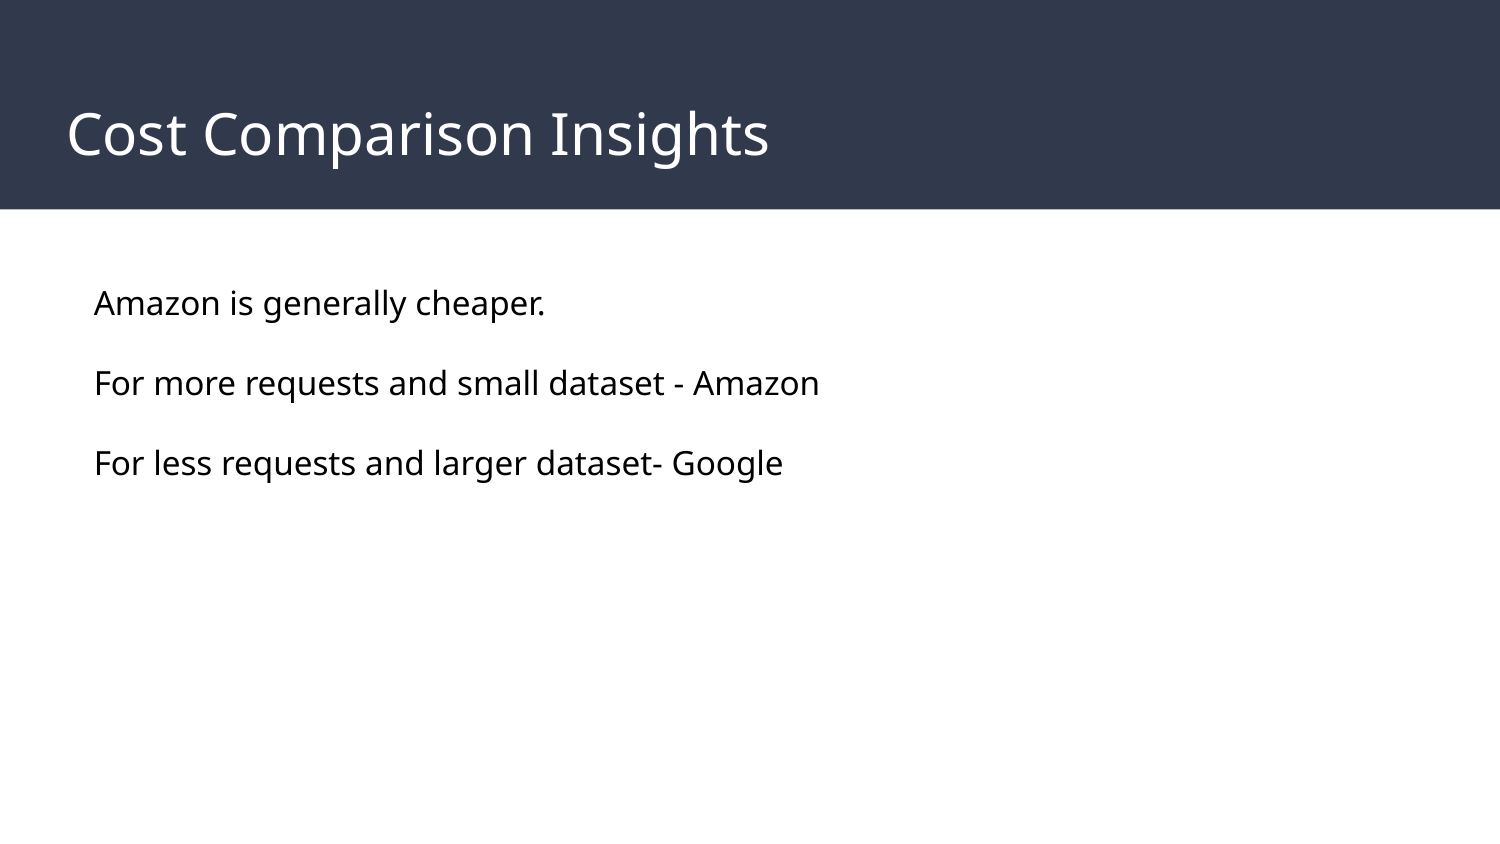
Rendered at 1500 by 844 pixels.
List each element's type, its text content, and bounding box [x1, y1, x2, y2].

title Cost Comparison Insights [51, 82, 1449, 185]
text_box Amazon is generally cheaper. For more requests and small dataset - Amazon For less requests and larger dataset- Google [78, 267, 1432, 515]
